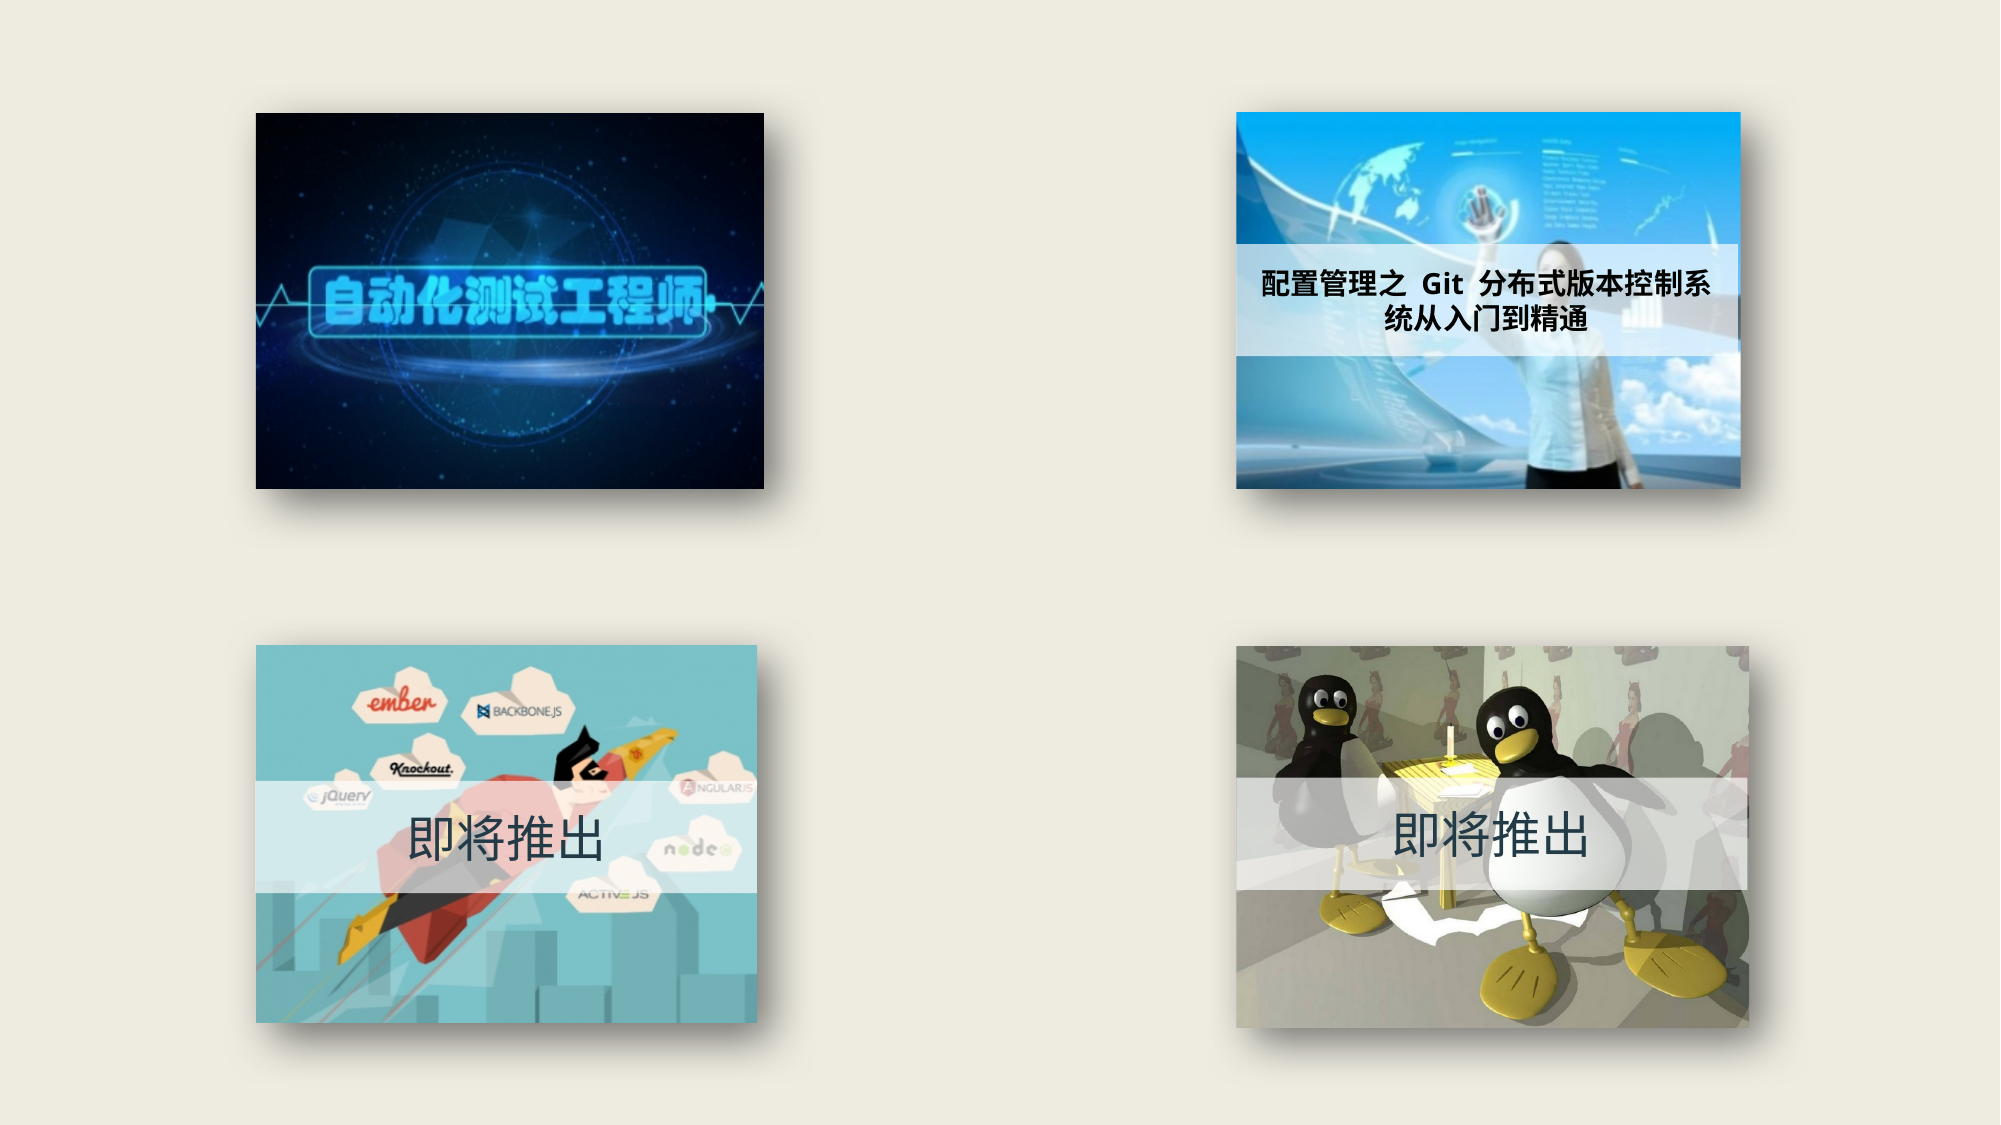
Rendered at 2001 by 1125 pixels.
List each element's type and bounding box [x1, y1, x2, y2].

picture [1235, 646, 1750, 1028]
picture [1235, 111, 1741, 489]
picture [255, 644, 758, 1023]
picture [255, 113, 765, 489]
